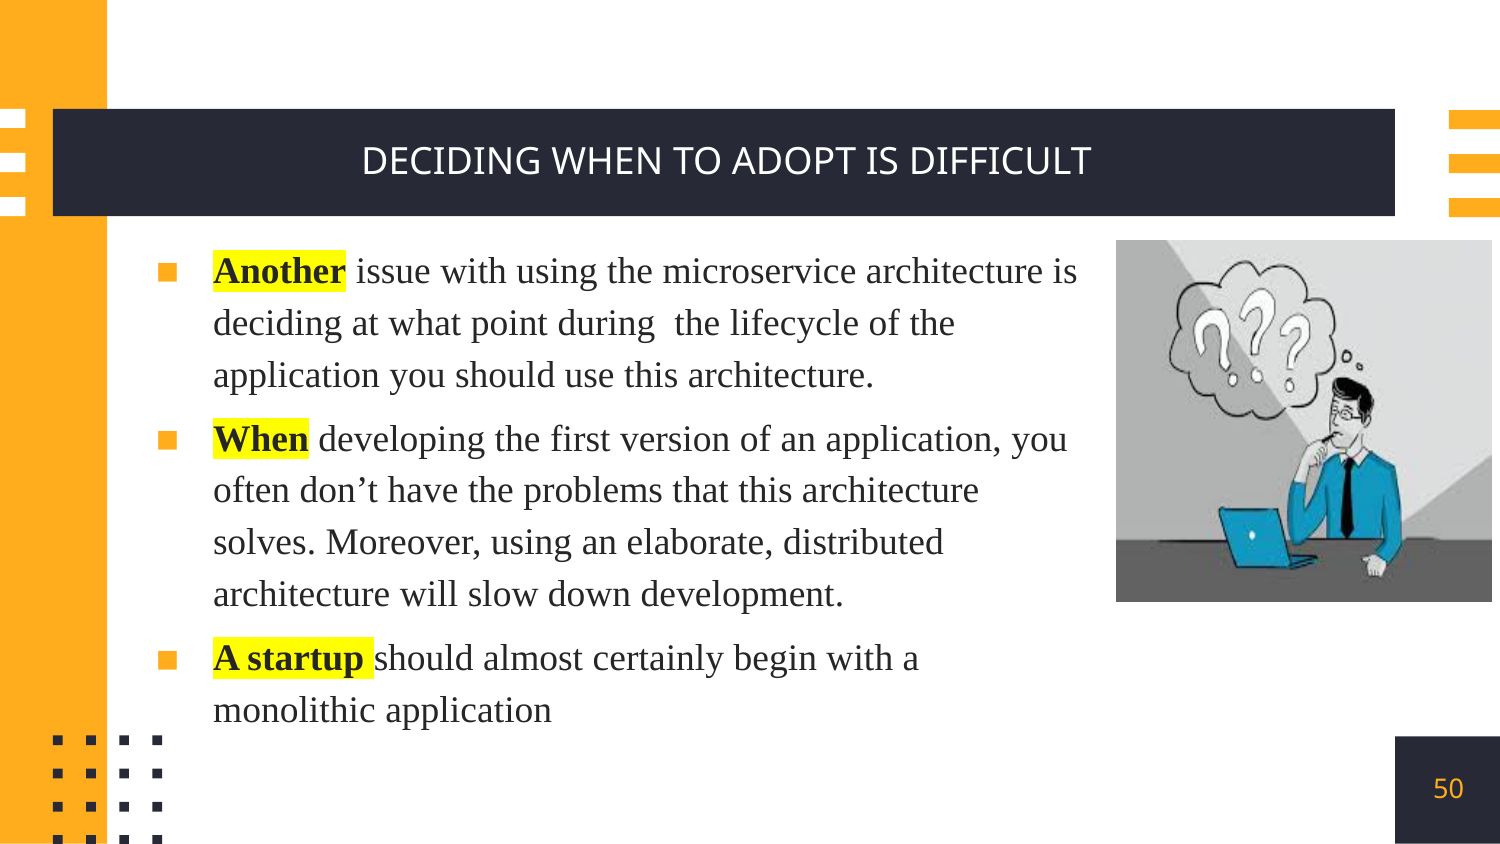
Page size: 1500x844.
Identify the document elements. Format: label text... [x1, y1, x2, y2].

slide_number 50 [1395, 736, 1500, 844]
list Another issue with using the microservice architecture is deciding at what point during the lifecycle of the application you should use this architecture. When developing the first version of an application, you often don’t have the problems that this architecture solves. Moreover, using an elaborate, distributed architecture will slow down development. A startup should almost certainly begin with a monolithic application [138, 239, 1087, 794]
picture [1116, 240, 1492, 603]
title DECIDING WHEN TO ADOPT IS DIFFICULT [58, 108, 1396, 217]
